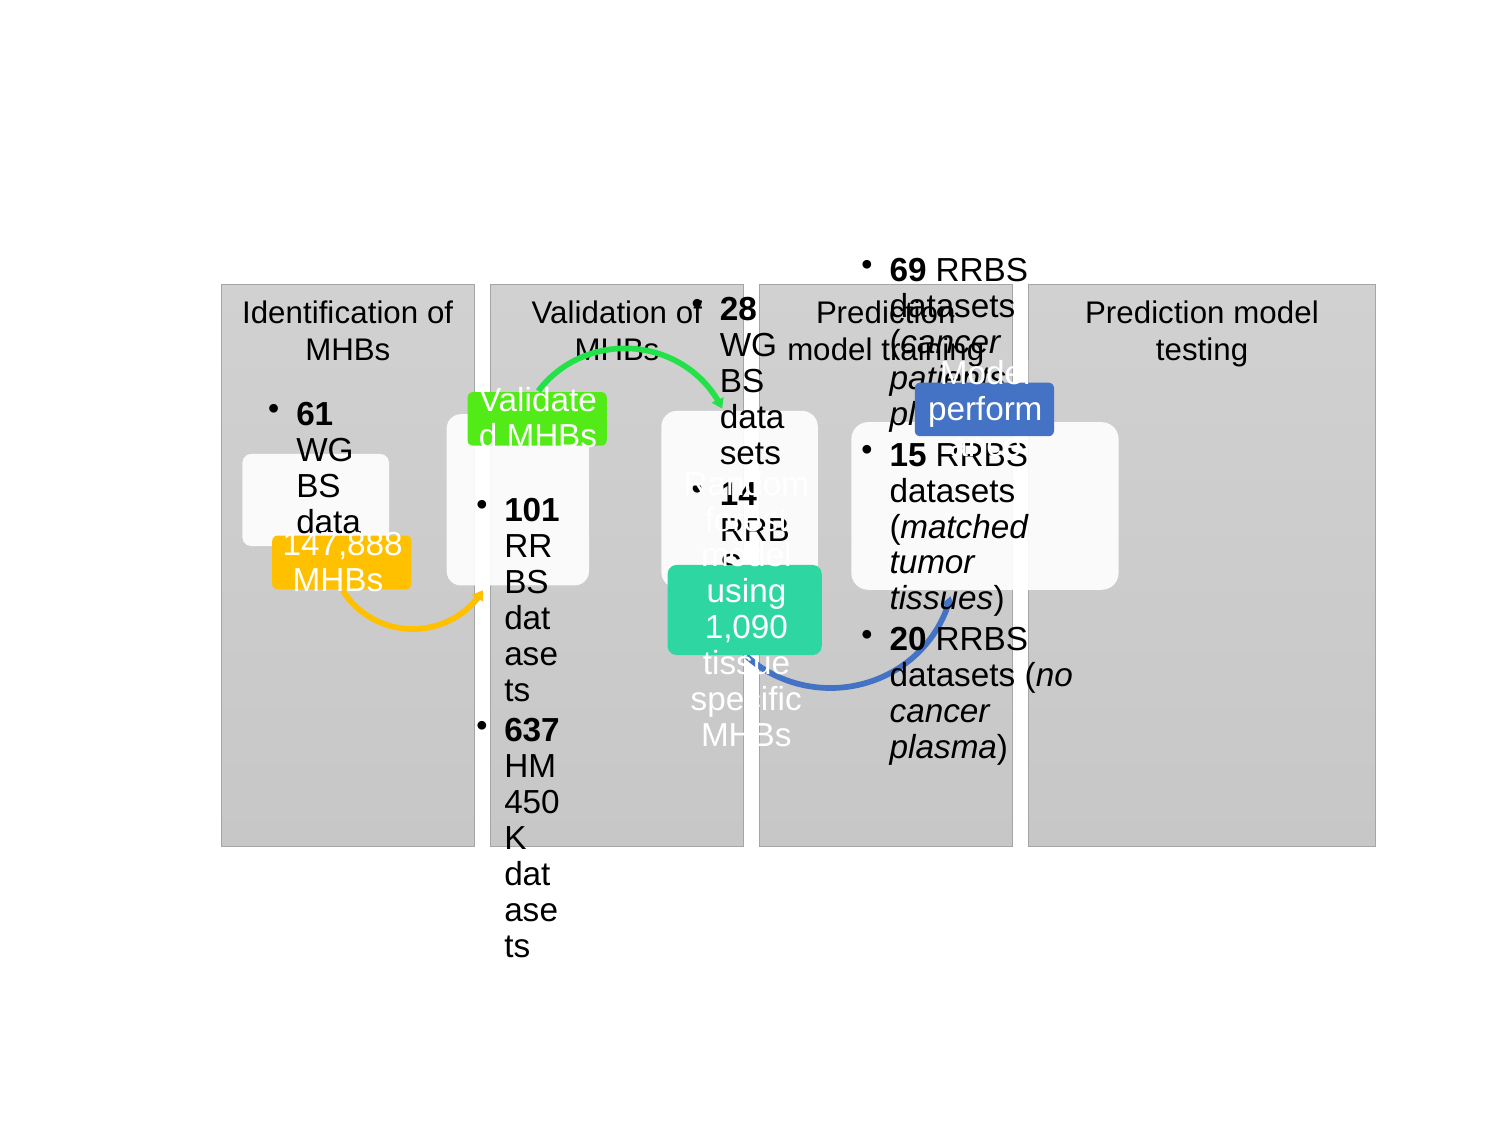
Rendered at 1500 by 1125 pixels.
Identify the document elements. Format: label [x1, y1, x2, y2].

text_box [221, 284, 1376, 847]
